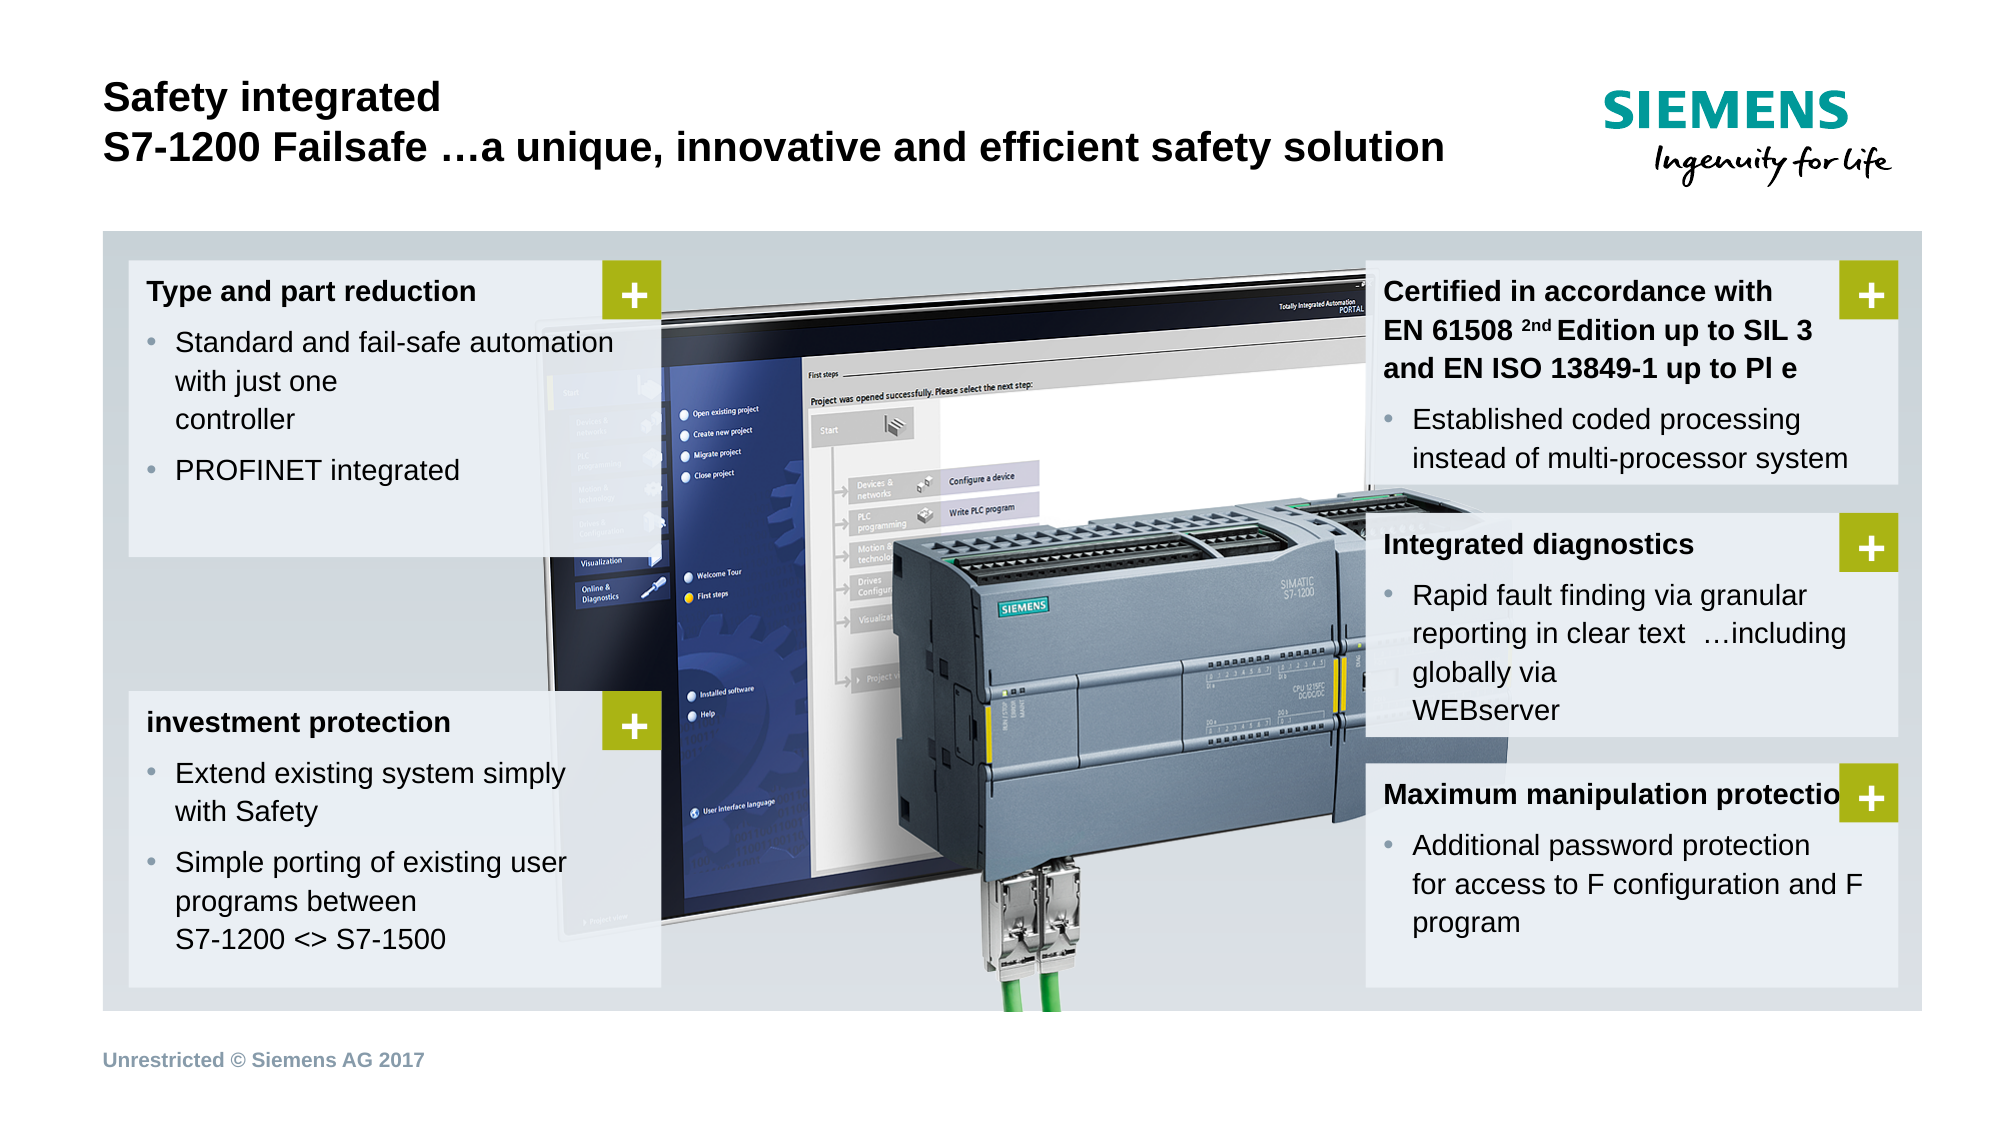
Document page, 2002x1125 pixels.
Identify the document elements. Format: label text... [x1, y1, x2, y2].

text_box + [1839, 512, 1899, 572]
text_box + [1839, 763, 1899, 823]
text_box Type and part reduction Standard and fail-safe automation with just one controller PROFINET integrated [128, 260, 520, 558]
text_box Integrated diagnostics Rapid fault finding via granular reporting in clear text …including globally via WEBserver [1529, 512, 1899, 738]
text_box Certified in accordance with EN 61508 2nd Edition up to SIL 3 and EN ISO 13849-1 up to Pl e Established coded processing instead of multi-processor system [1528, 260, 1899, 485]
text_box investment protection Extend existing system simply with Safety Simple porting of existing user programs between S7-1200 <> S7-1500 [128, 691, 518, 988]
text_box + [1839, 260, 1899, 320]
picture [523, 257, 1525, 1012]
text_box [102, 231, 1922, 1011]
title Safety integrated S7-1200 Failsafe …a unique, innovative and efficient safety solution [102, 68, 1450, 209]
text_box Maximum manipulation protection Additional password protection for access to F configuration and F program [1529, 763, 1899, 988]
